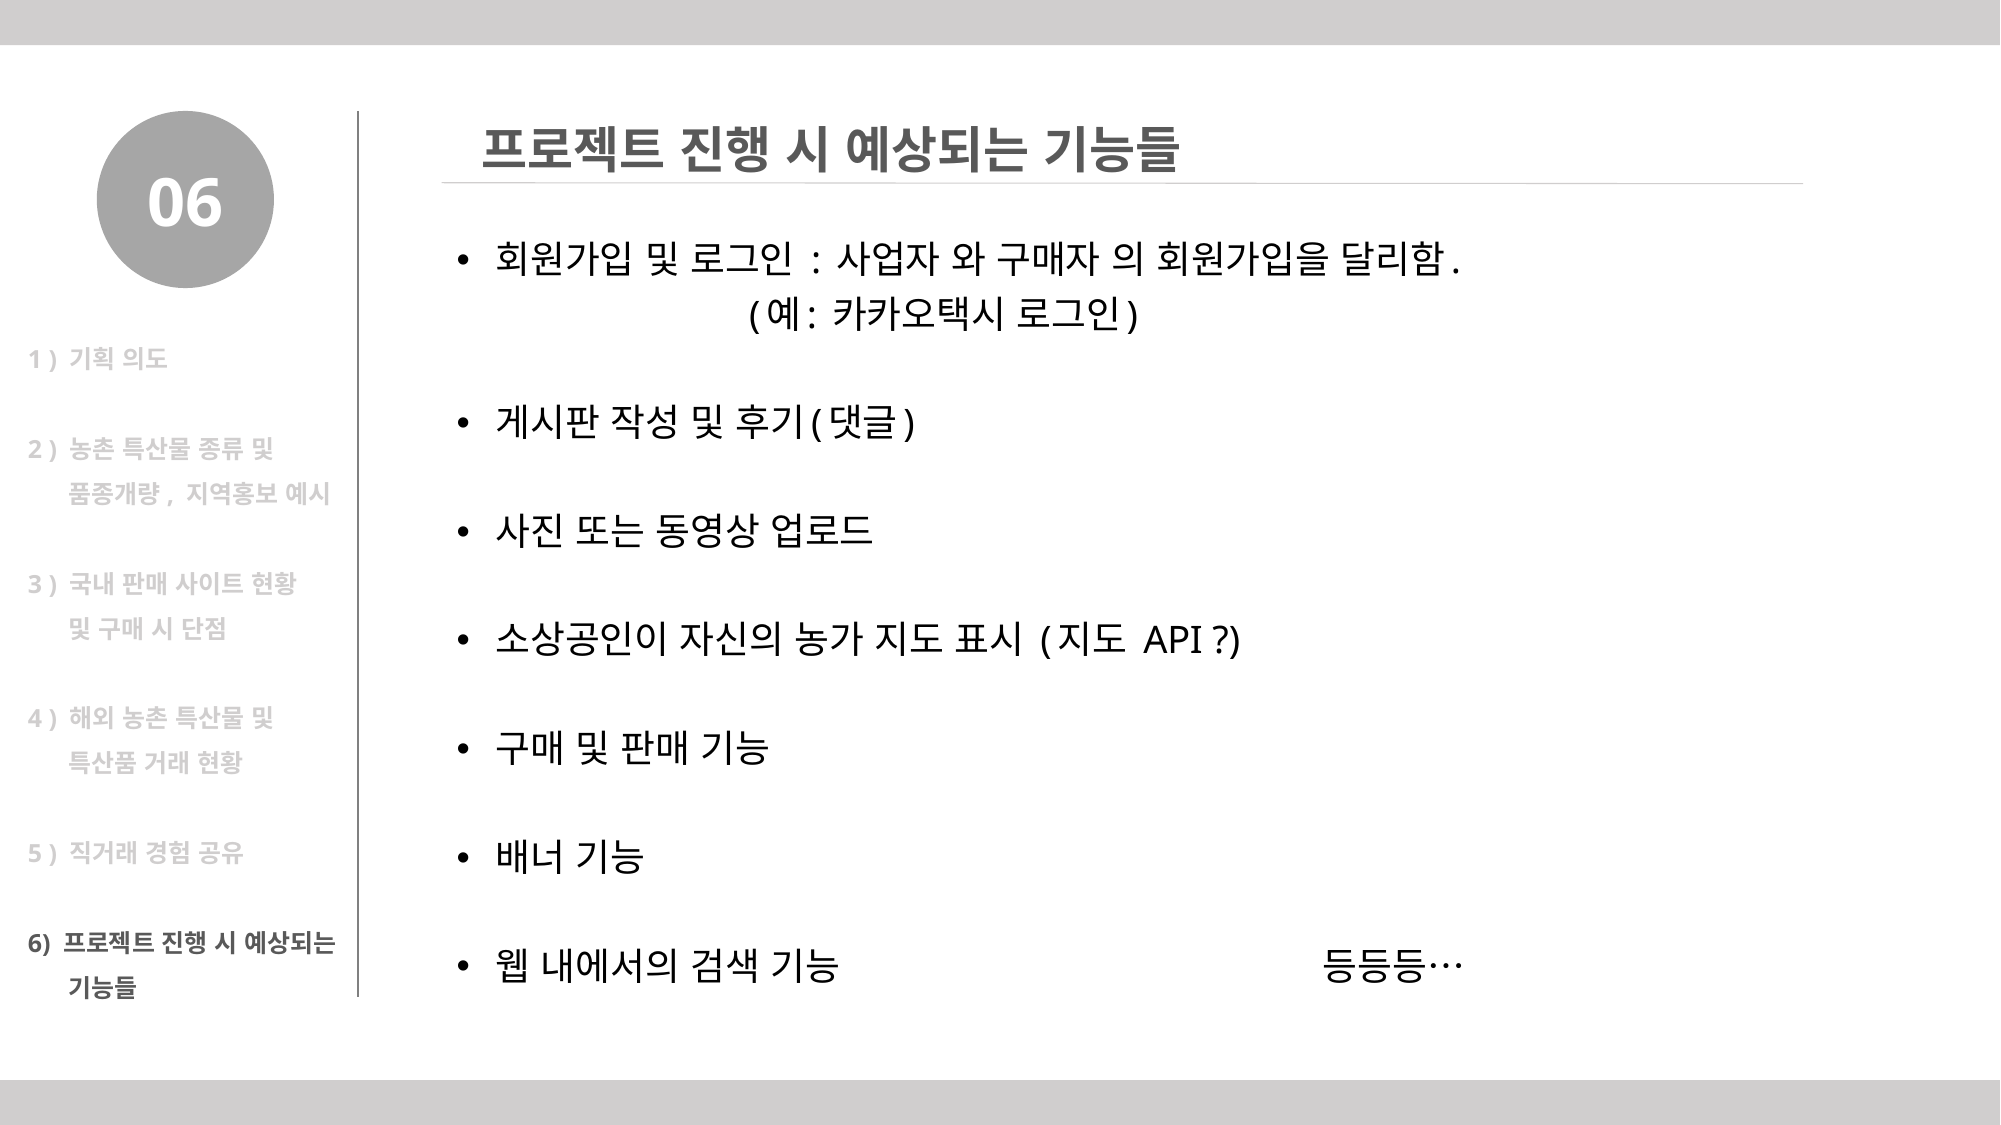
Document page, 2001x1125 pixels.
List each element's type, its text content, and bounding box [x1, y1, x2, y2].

text_box [0, 0, 2000, 46]
text_box 프로젝트 진행 시 예상되는 기능들 [466, 111, 1197, 182]
text_box 1 ) 기획 의도 2 ) 농촌 특산물 종류 및 품종개량, 지역홍보 예시 3 ) 국내 판매 사이트 현황 및 구매 시 단점 4 ) 해외 농촌 특산물 및 특산품 거래 현황 5 ) 직거래 경험 공유 6) 프로젝트 진행 시 예상되는 기능들 [13, 321, 353, 1010]
list 회원가입 및 로그인 : 사업자 와 구매자 의 회원가입을 달리함. (예: 카카오택시 로그인) 게시판 작성 및 후기(댓글) 사진 또는 동영상 업로드 소상공인이 자신의 농가 지도 표시 (지도 API ?) 구매 및 판매 기능 배너 기능 웹 내에서의 검색 기능 등등등… [441, 233, 1933, 996]
text_box 06 [95, 109, 275, 290]
text_box [0, 1079, 2000, 1125]
